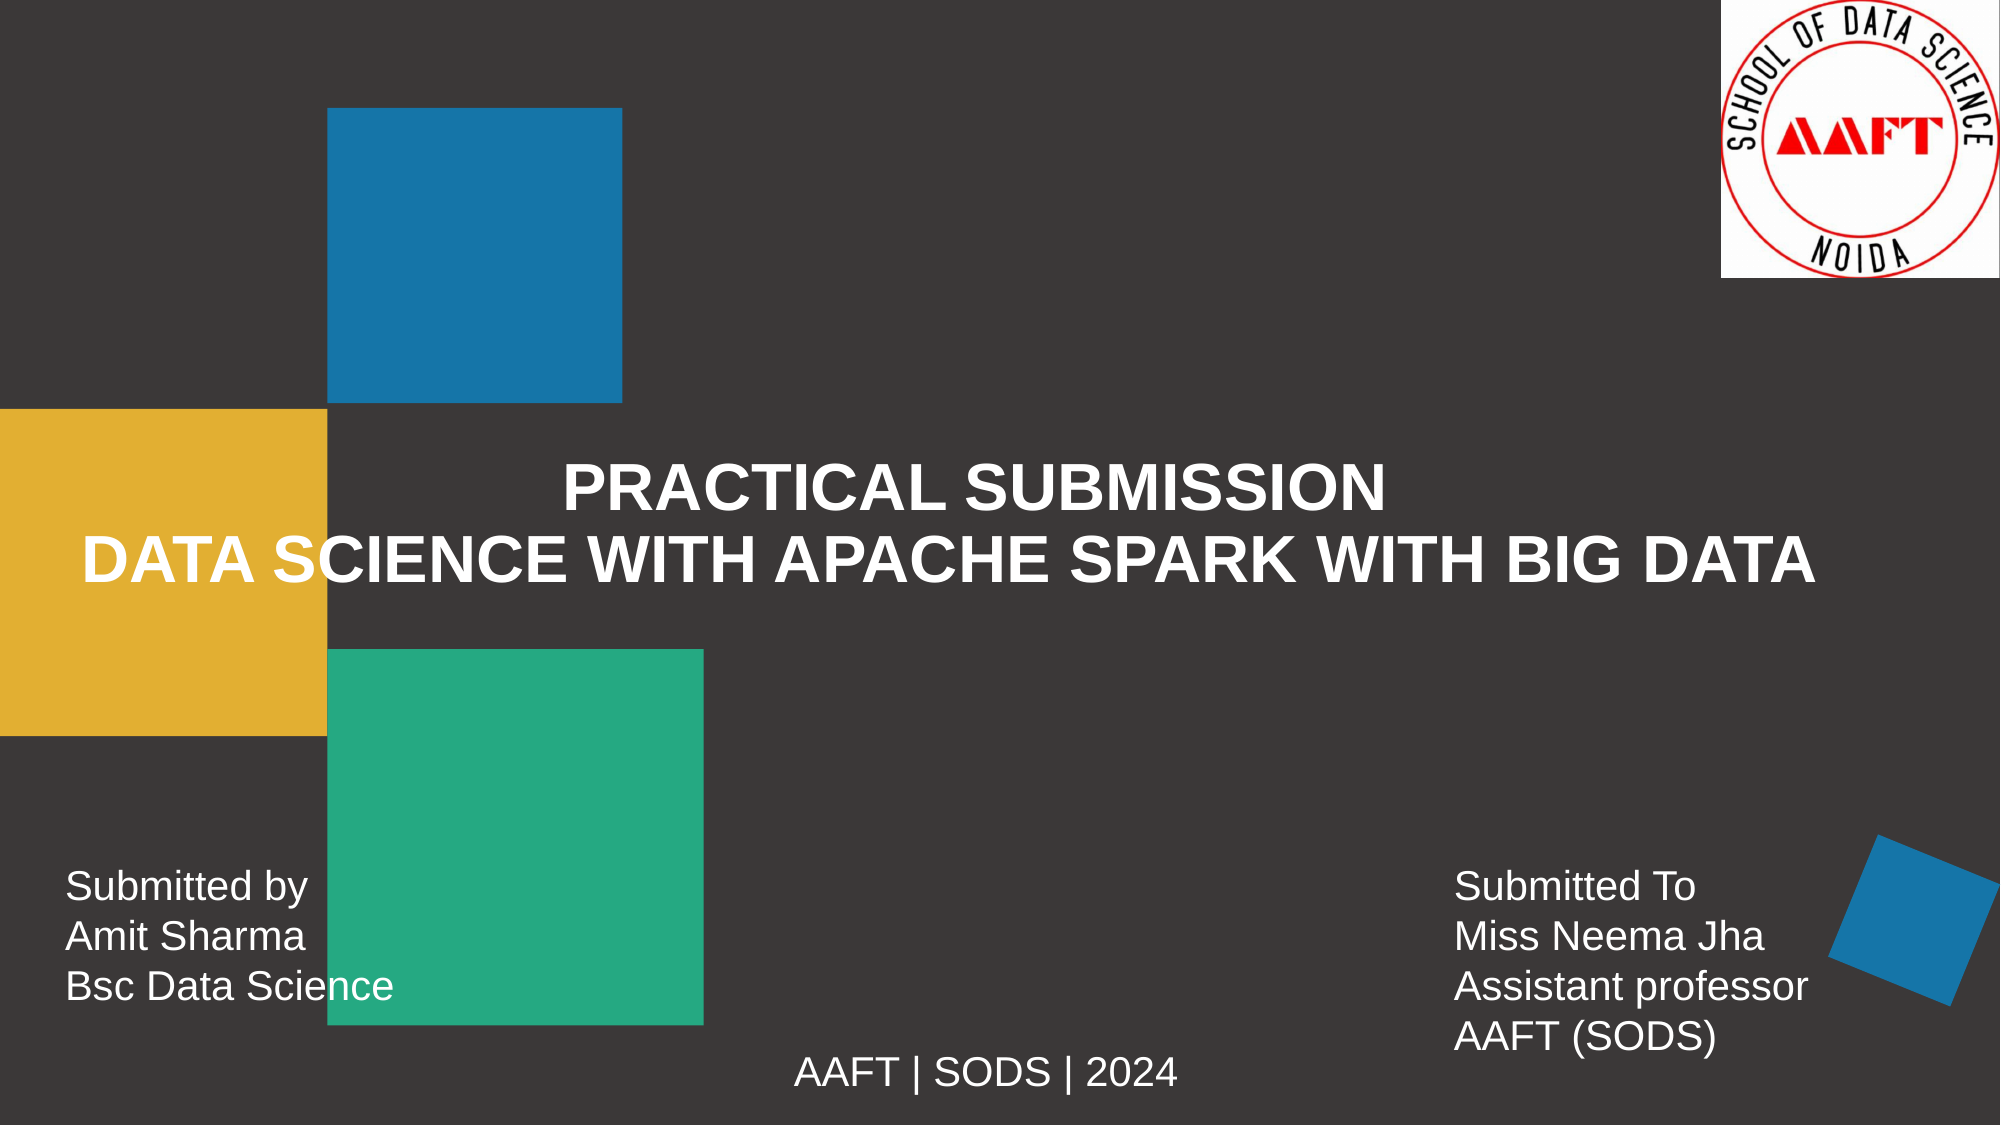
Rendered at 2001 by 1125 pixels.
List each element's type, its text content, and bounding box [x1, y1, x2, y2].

text_box Submitted by Amit Sharma Bsc Data Science [49, 851, 569, 1017]
title PRACTICAL SUBMISSION DATA SCIENCE WITH APACHE SPARK WITH BIG DATA [66, 213, 1923, 605]
text_box AAFT | SODS | 2024 [779, 1037, 1221, 1103]
picture [1721, 0, 2000, 278]
text_box Submitted To Miss Neema Jha Assistant professor AAFT (SODS) [1438, 851, 1923, 1062]
